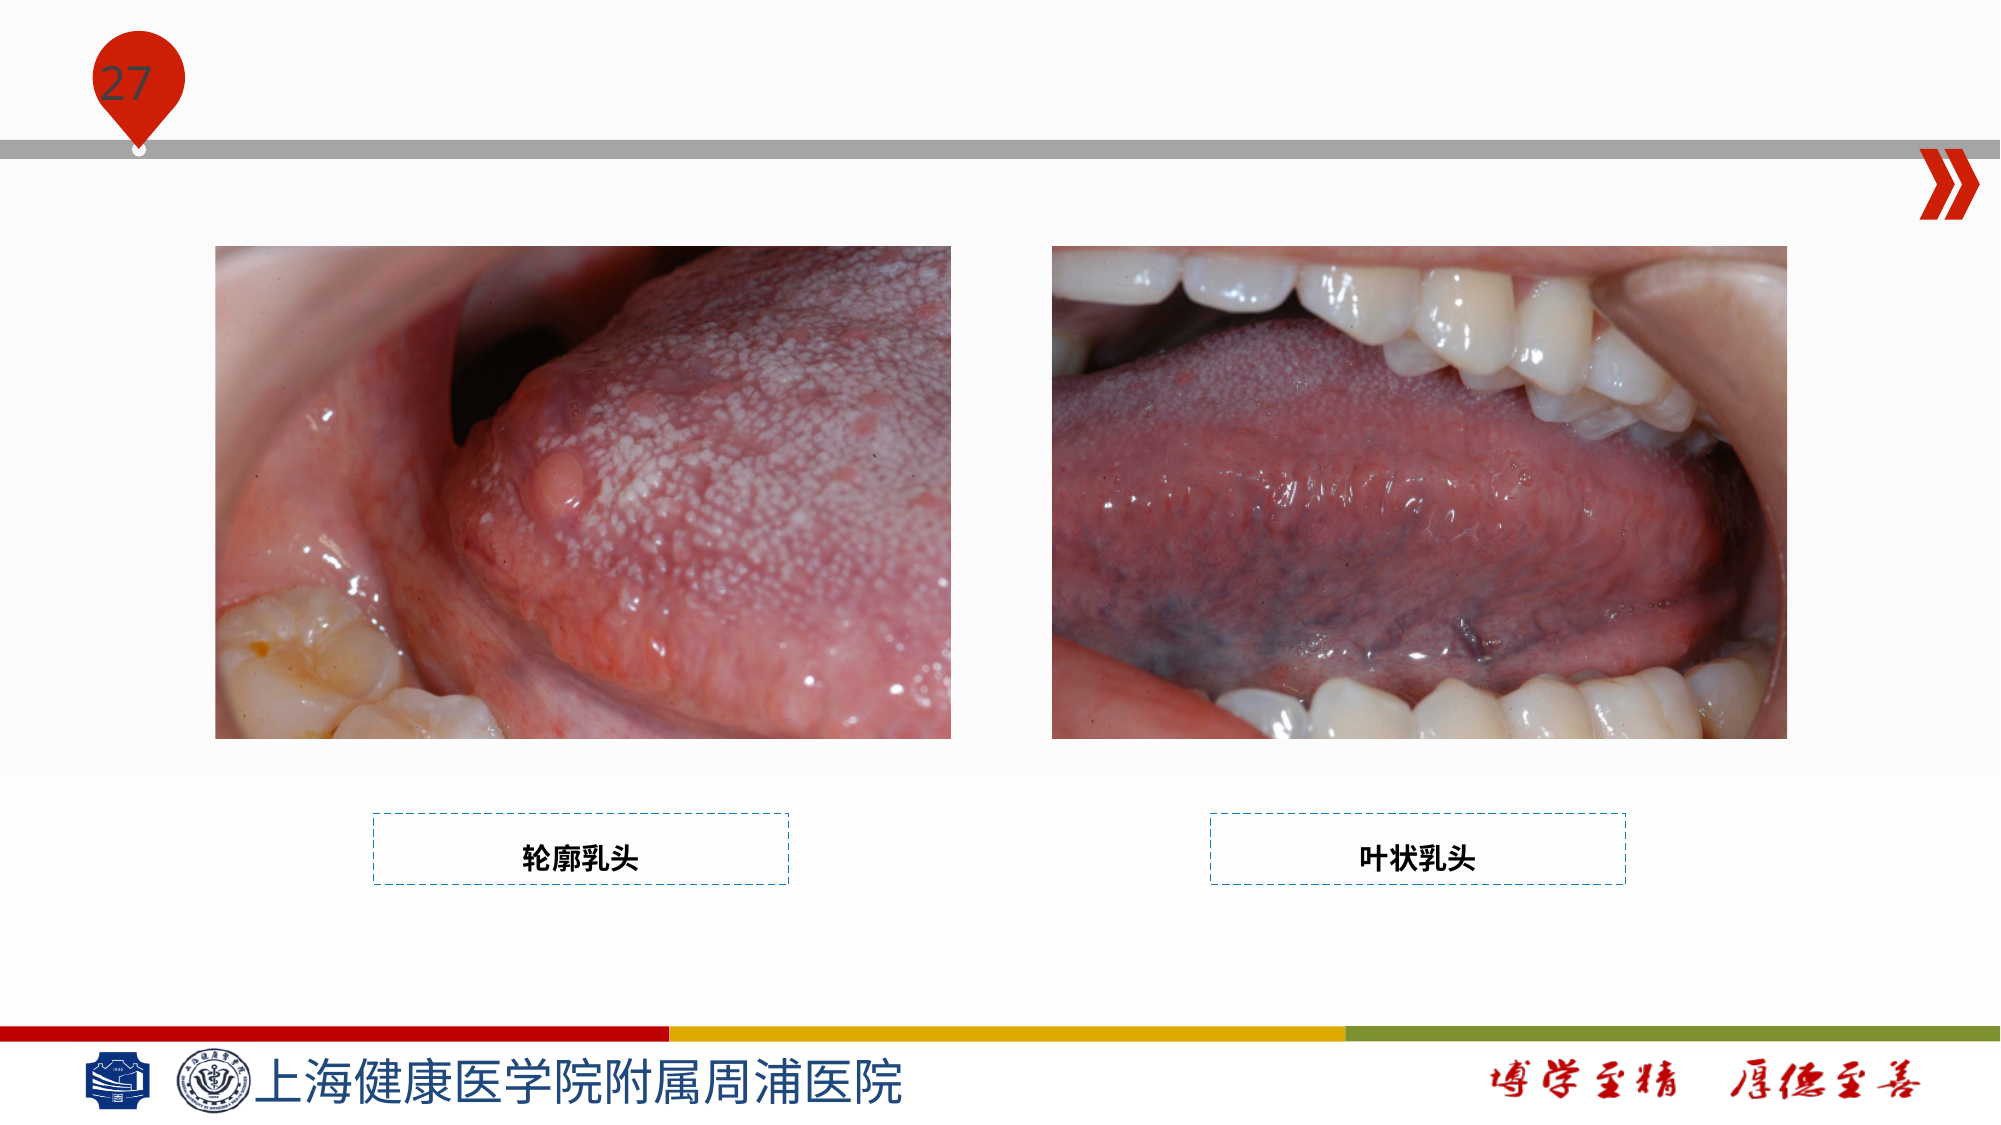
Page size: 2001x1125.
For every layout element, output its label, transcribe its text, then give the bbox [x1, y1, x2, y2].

picture [70, 1042, 260, 1121]
picture [1458, 1043, 1955, 1124]
text_box 叶状乳头 [1210, 813, 1626, 885]
text_box 轮廓乳头 [373, 813, 789, 885]
picture [1051, 245, 1788, 739]
picture [215, 245, 951, 739]
